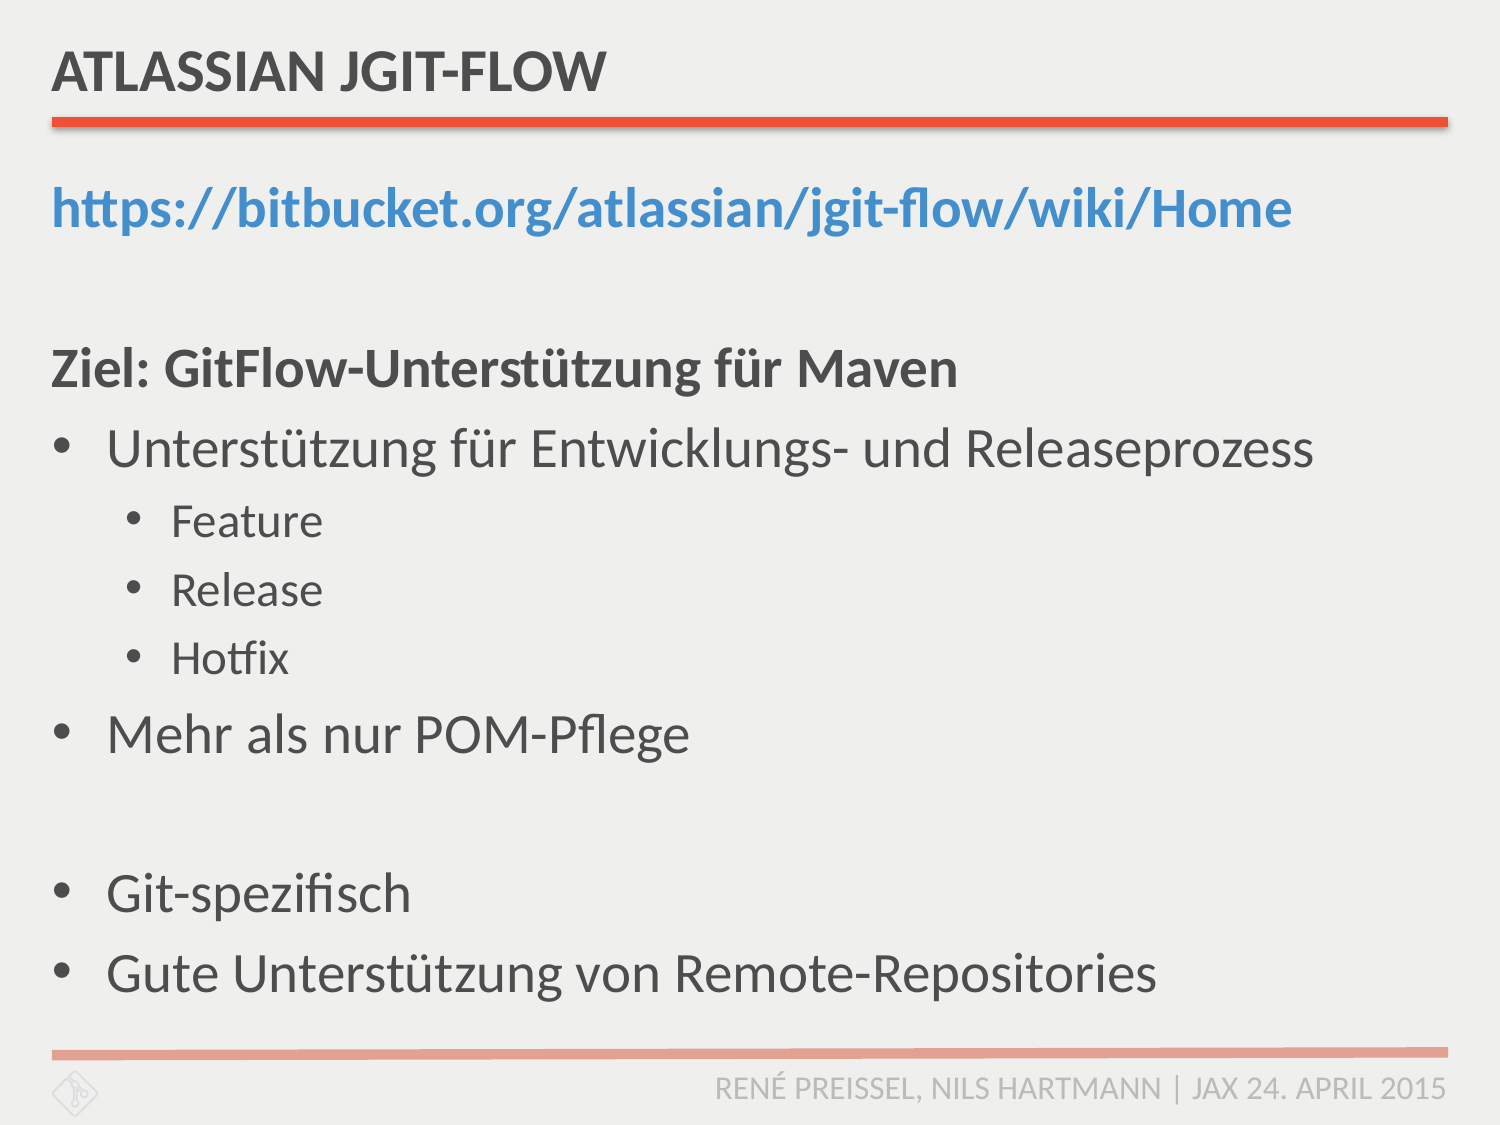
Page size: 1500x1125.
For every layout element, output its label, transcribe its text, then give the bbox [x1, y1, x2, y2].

list https://bitbucket.org/atlassian/jgit-flow/wiki/Home Ziel: GitFlow-Unterstützung für Maven Unterstützung für Entwicklungs- und Releaseprozess Feature Release Hotfix Mehr als nur POM-Pflege Git-spezifisch Gute Unterstützung von Remote-Repositories [51, 170, 1449, 1005]
title ATLASSIAN JGIT-FLOW [51, 30, 1449, 104]
